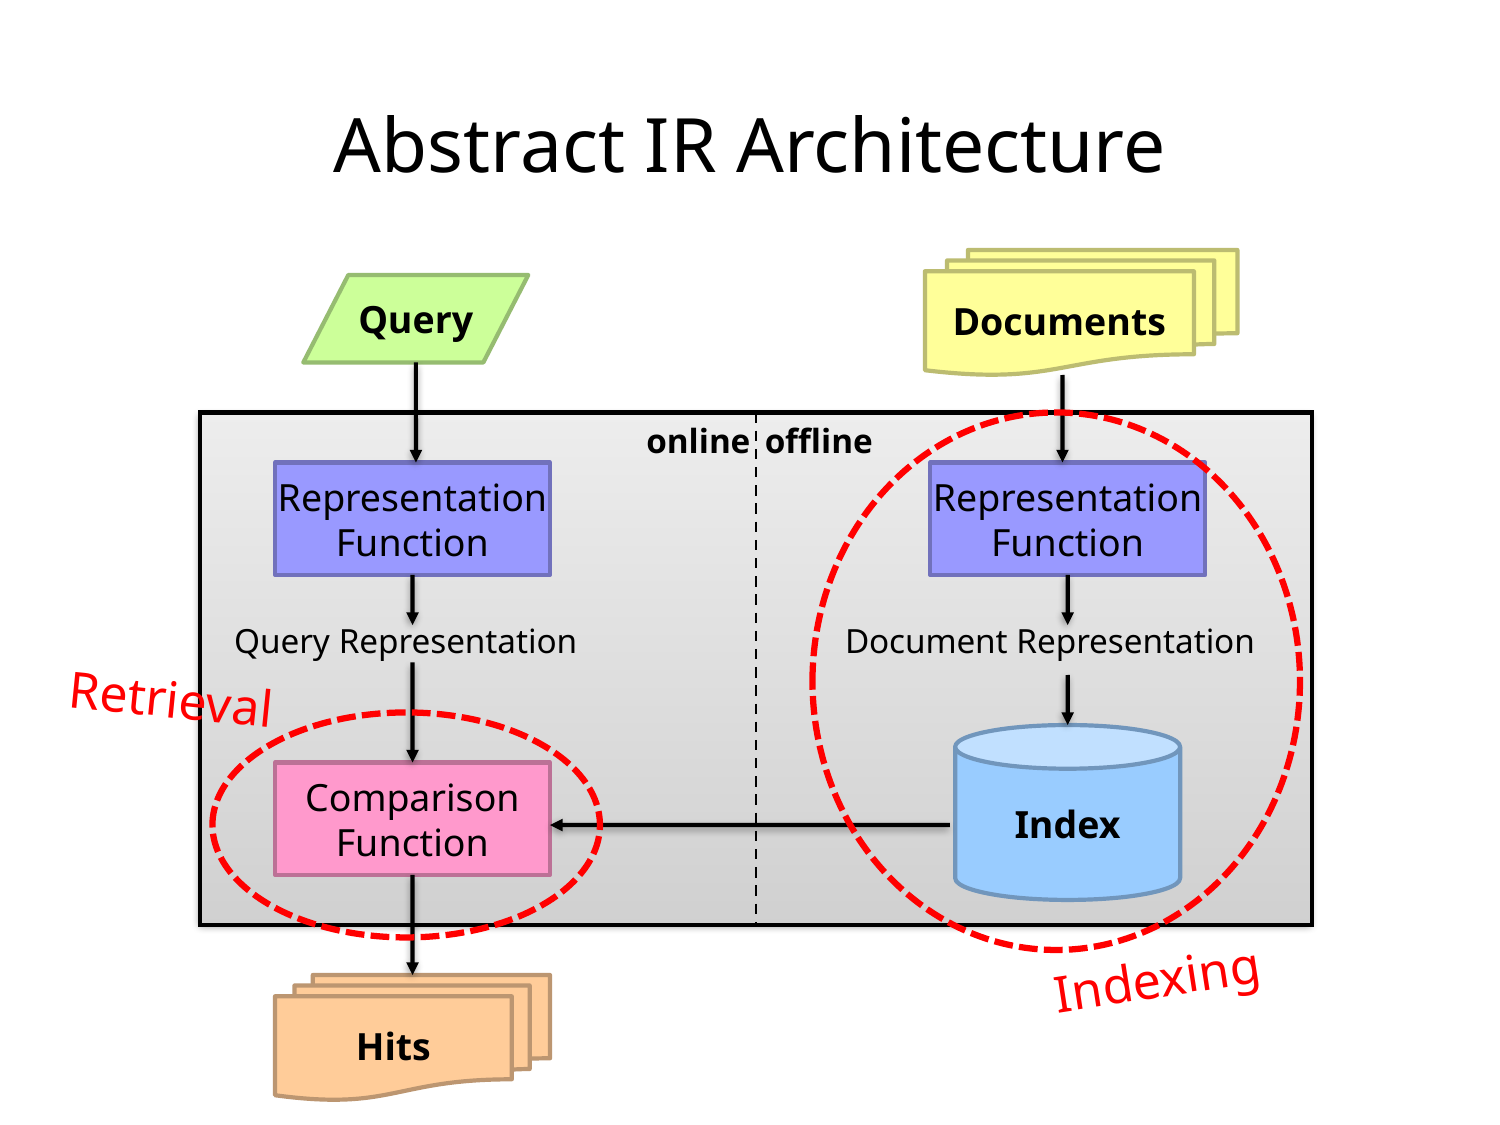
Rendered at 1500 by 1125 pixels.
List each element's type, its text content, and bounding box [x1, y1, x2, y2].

text_box [410, 662, 415, 712]
text_box [413, 362, 418, 412]
text_box Query [301, 272, 531, 365]
text_box [199, 412, 1040, 925]
text_box Abstract IR Architecture [0, 90, 1500, 203]
text_box Indexing [1034, 922, 1280, 1033]
text_box 1 [757, 670, 812, 676]
text_box Documents [922, 247, 1240, 377]
text_box Retrieval [51, 648, 292, 747]
text_box [1060, 374, 1065, 412]
text_box Hits [272, 972, 553, 1102]
text_box [1072, 412, 1313, 925]
text_box [212, 712, 600, 938]
text_box offline [766, 412, 888, 468]
text_box 1 [500, 670, 755, 676]
text_box [406, 938, 419, 976]
text_box [812, 412, 1300, 950]
text_box fish [812, 670, 1010, 676]
text_box online [631, 412, 766, 468]
